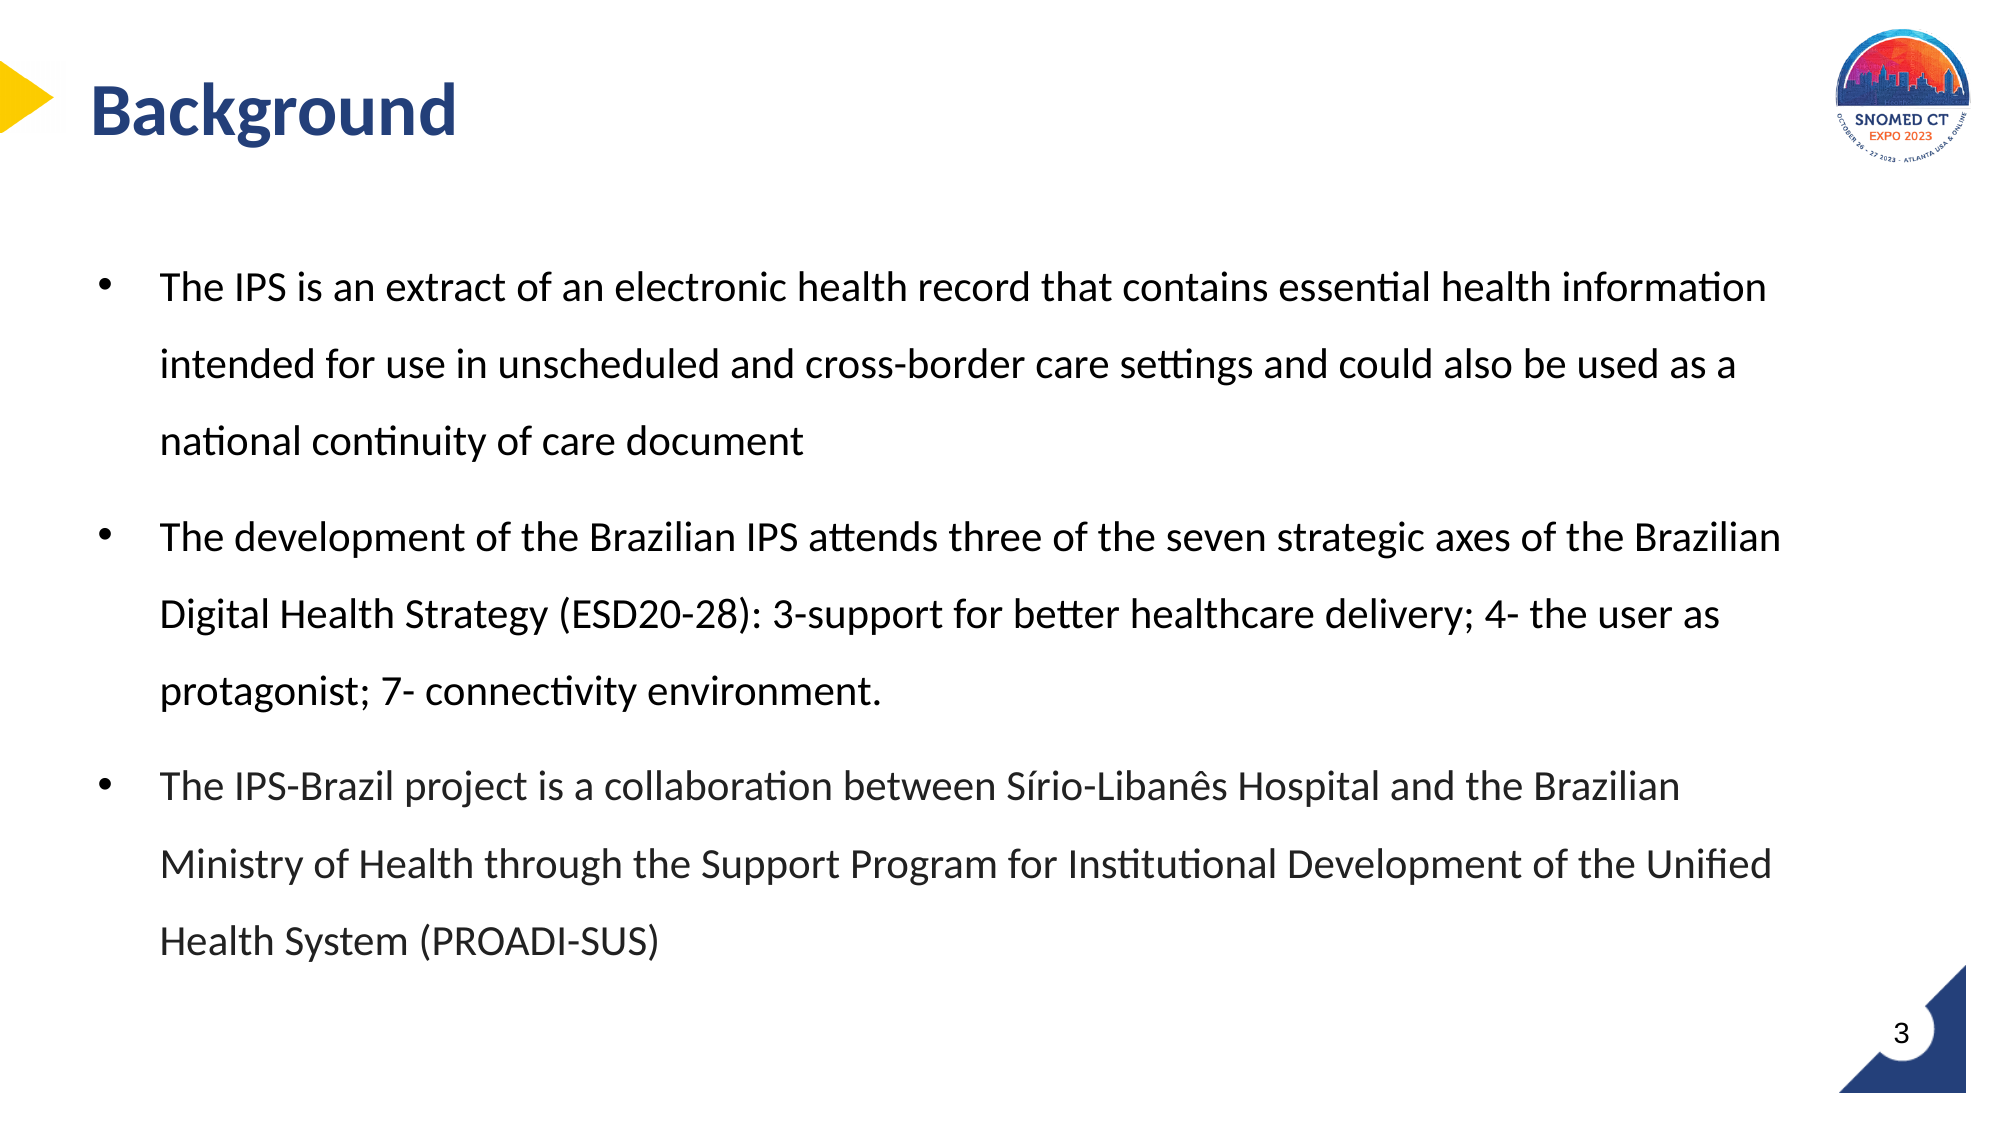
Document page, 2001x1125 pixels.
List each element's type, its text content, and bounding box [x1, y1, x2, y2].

title Background [75, 60, 1271, 151]
picture [1833, 25, 1973, 165]
picture [1839, 965, 1966, 1093]
picture [0, 61, 66, 133]
subtitle The IPS is an extract of an electronic health record that contains essential health information intended for use in unscheduled and cross-border care settings and could also be used as a national continuity of care document The development of the Brazilian IPS attends three of the seven strategic axes of the Brazilian Digital Health Strategy (ESD20-28): 3-support for better healthcare delivery; 4- the user as protagonist; 7- connectivity environment. The IPS-Brazil project is a collaboration between Sírio-Libanês Hospital and the Brazilian Ministry of Health through the Support Program for Institutional Development of the Unified Health System (PROADI-SUS) [75, 224, 1851, 974]
